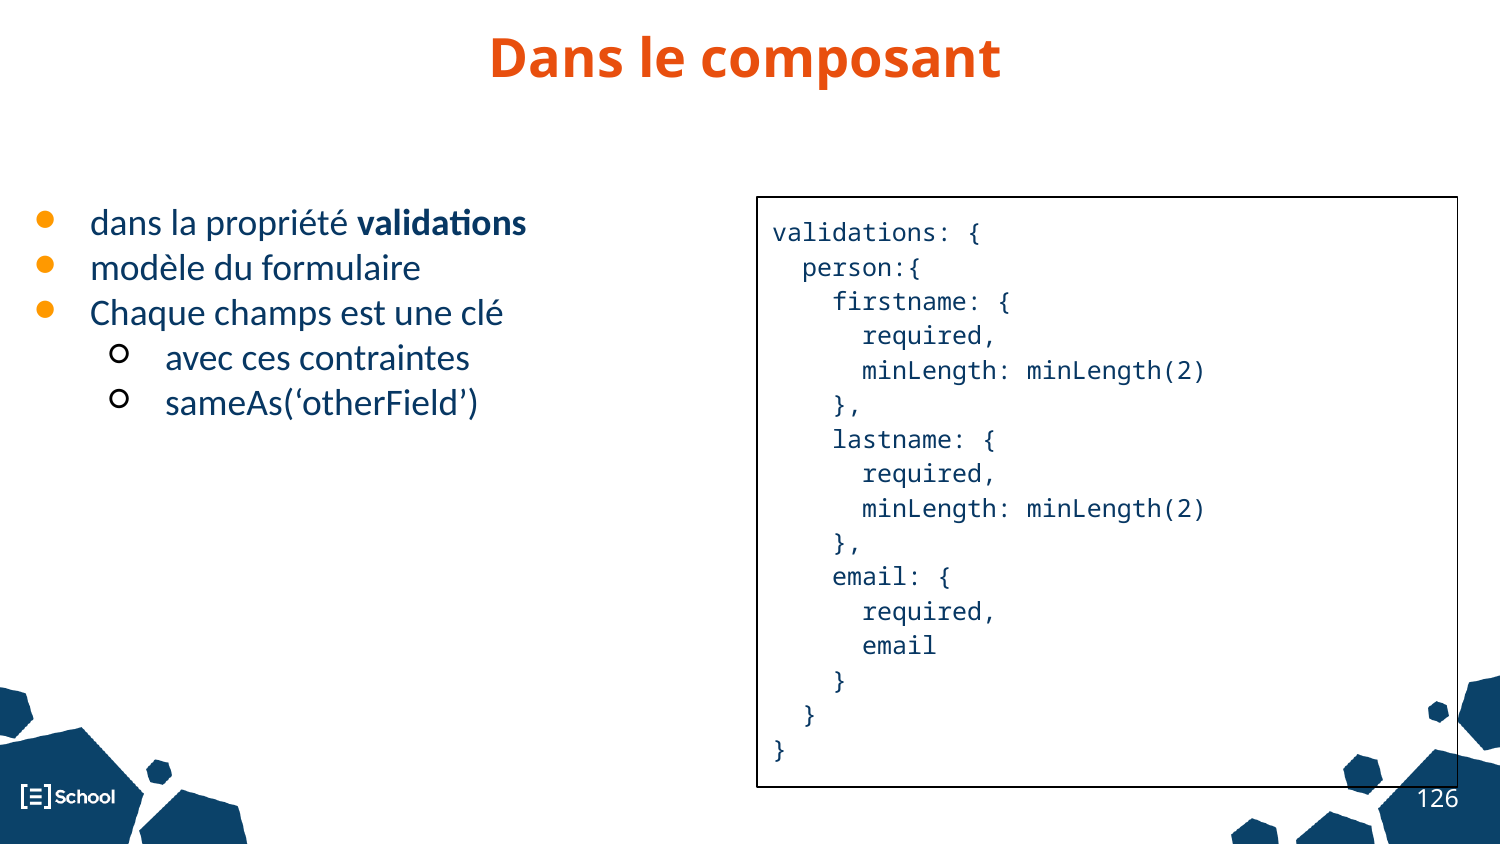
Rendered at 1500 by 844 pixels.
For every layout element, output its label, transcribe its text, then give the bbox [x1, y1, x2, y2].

text_box validations: { person:{ firstname: { required, minLength: minLength(2) }, lastname: { required, minLength: minLength(2) }, email: { required, email } } } [757, 197, 1458, 787]
slide_number ‹#› [1383, 767, 1474, 832]
title Dans le composant [24, 8, 1467, 165]
picture [0, 0, 1500, 844]
text_box dans la propriété validations modèle du formulaire Chaque champs est une clé avec ces contraintes sameAs(‘otherField’) [0, 183, 713, 563]
